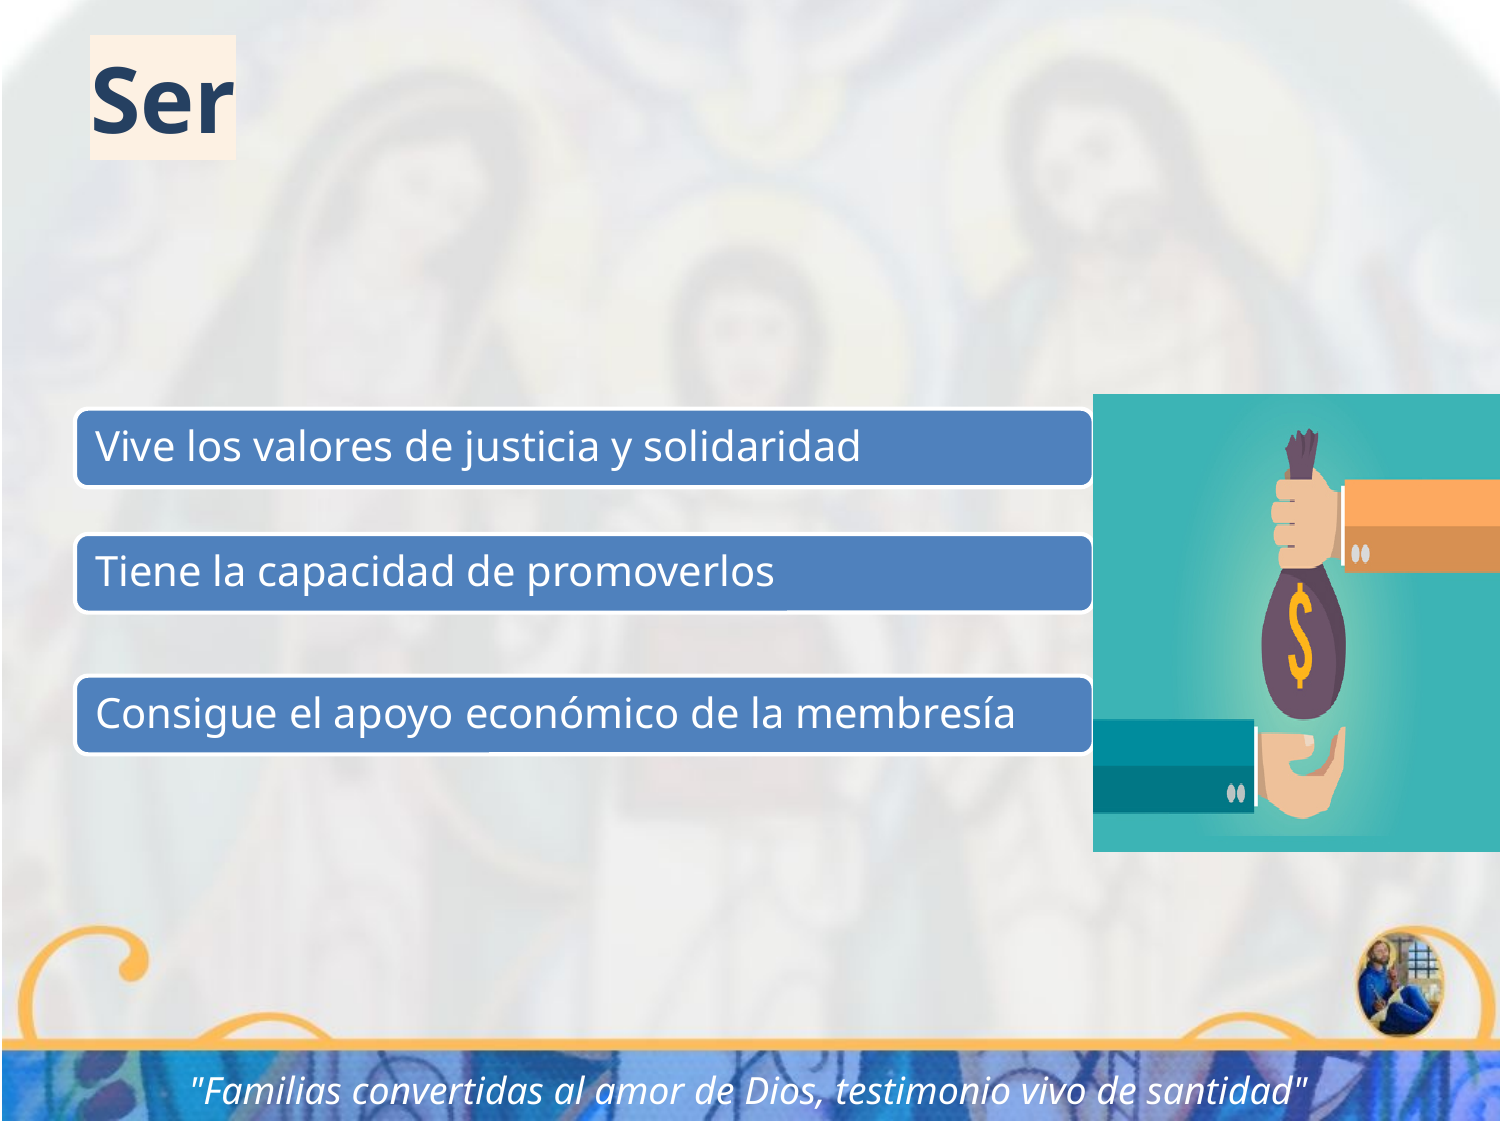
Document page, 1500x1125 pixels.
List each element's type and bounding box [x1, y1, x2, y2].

picture [2, 0, 1500, 1121]
list [74, 318, 1094, 901]
